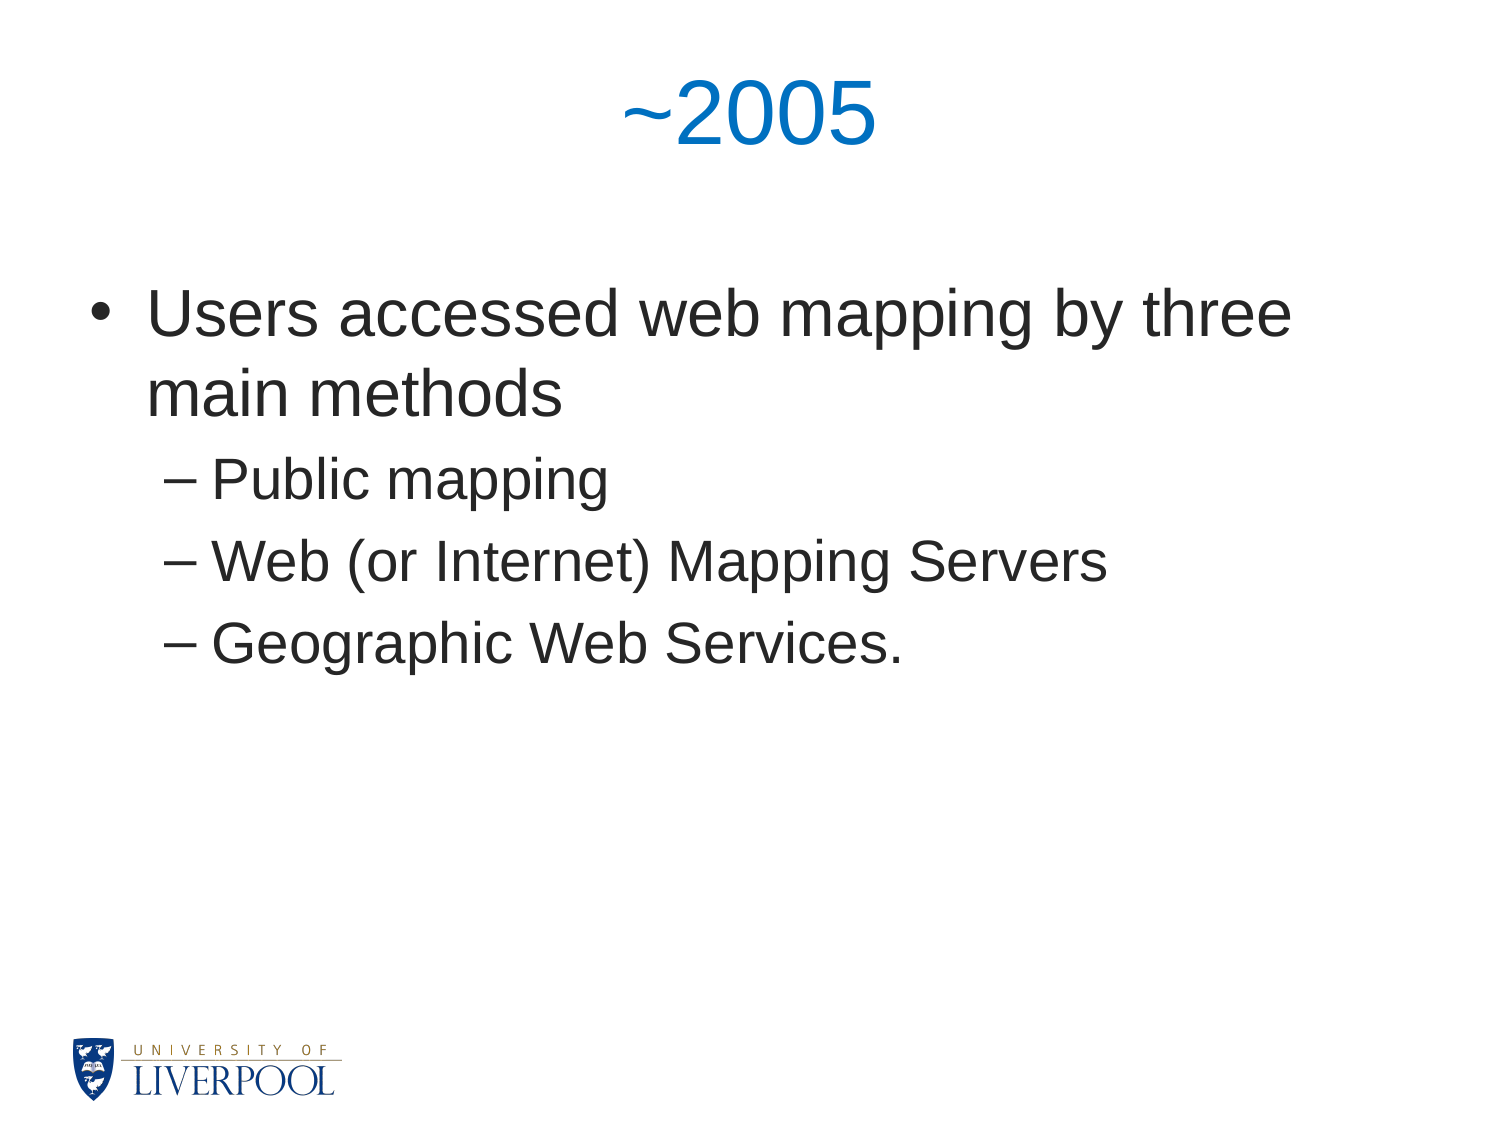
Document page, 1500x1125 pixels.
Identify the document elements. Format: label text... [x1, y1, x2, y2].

picture [73, 1038, 342, 1101]
title ~2005 [75, 45, 1425, 233]
list Users accessed web mapping by three main methods Public mapping Web (or Internet) Mapping Servers Geographic Web Services. [75, 262, 1425, 1005]
